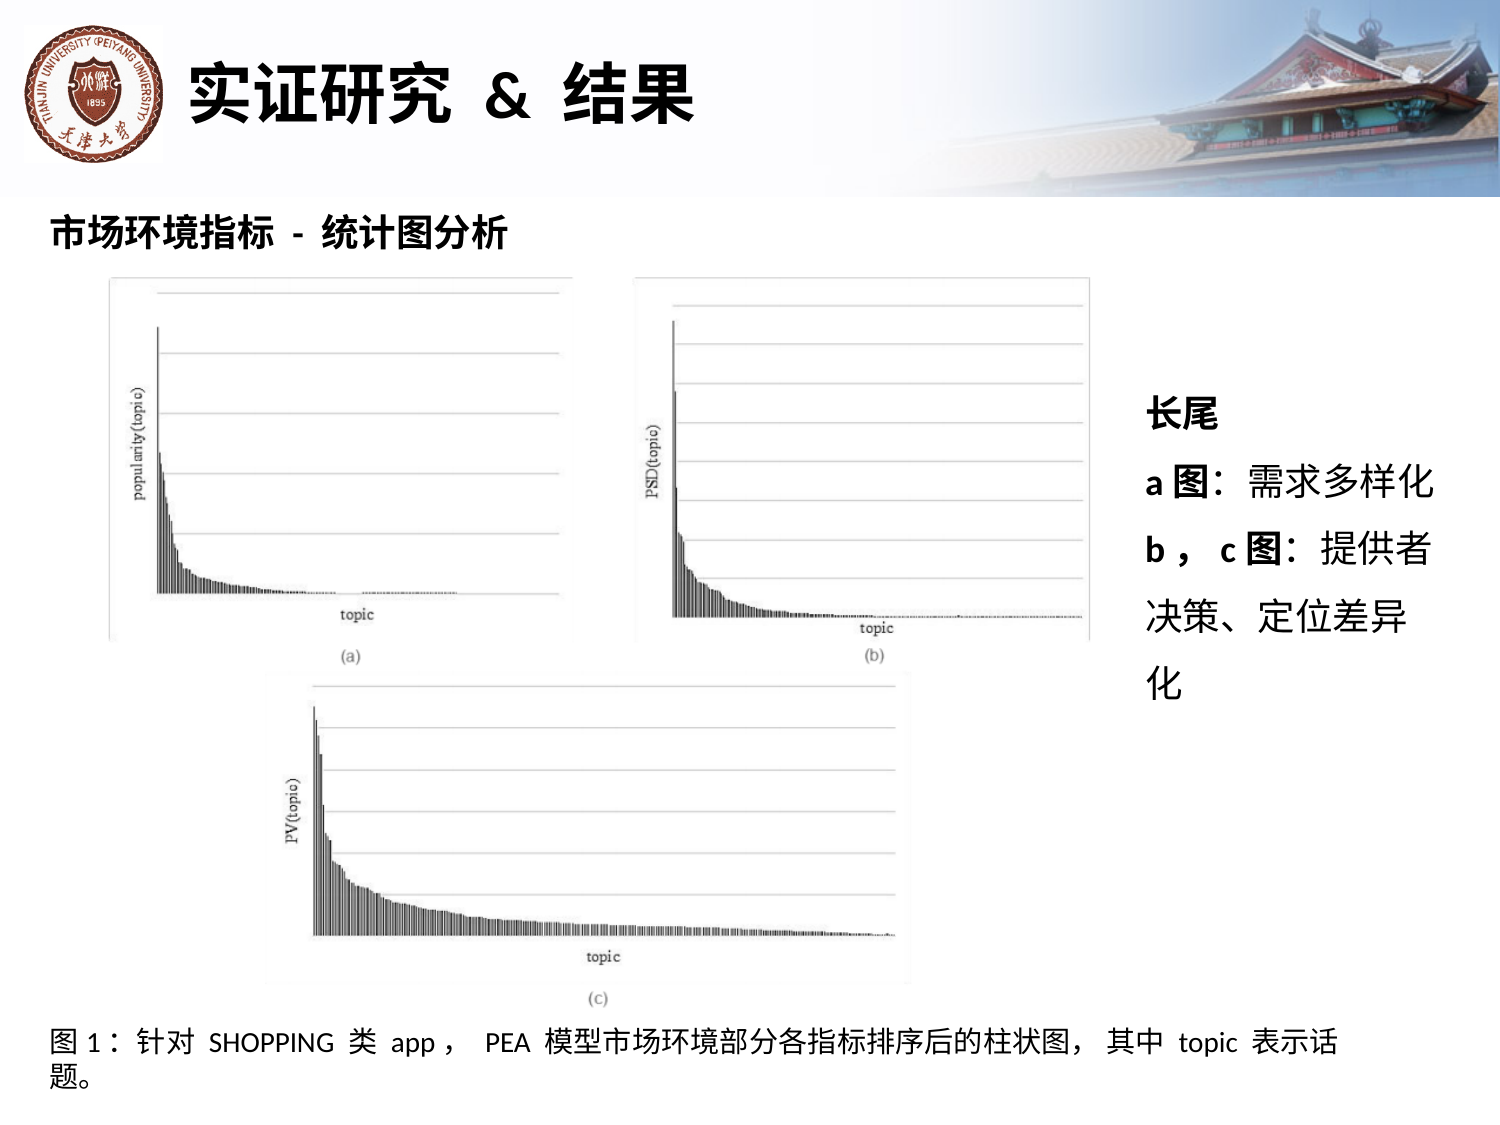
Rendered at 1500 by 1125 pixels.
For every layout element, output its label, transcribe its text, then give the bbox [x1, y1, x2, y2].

text_box 图1：针对 SHOPPING 类 app， PEA 模型市场环境部分各指标排序后的柱状图， 其中 topic 表示话题。 [35, 1016, 1368, 1102]
picture [0, 0, 1500, 197]
text_box 长尾 a图：需求多样化 b，c图：提供者决策、定位差异化 [1130, 360, 1457, 713]
text_box 市场环境指标 - 统计图分析 [35, 201, 743, 262]
title 实证研究 & 结果 [171, 0, 1397, 186]
picture [89, 261, 1110, 1017]
